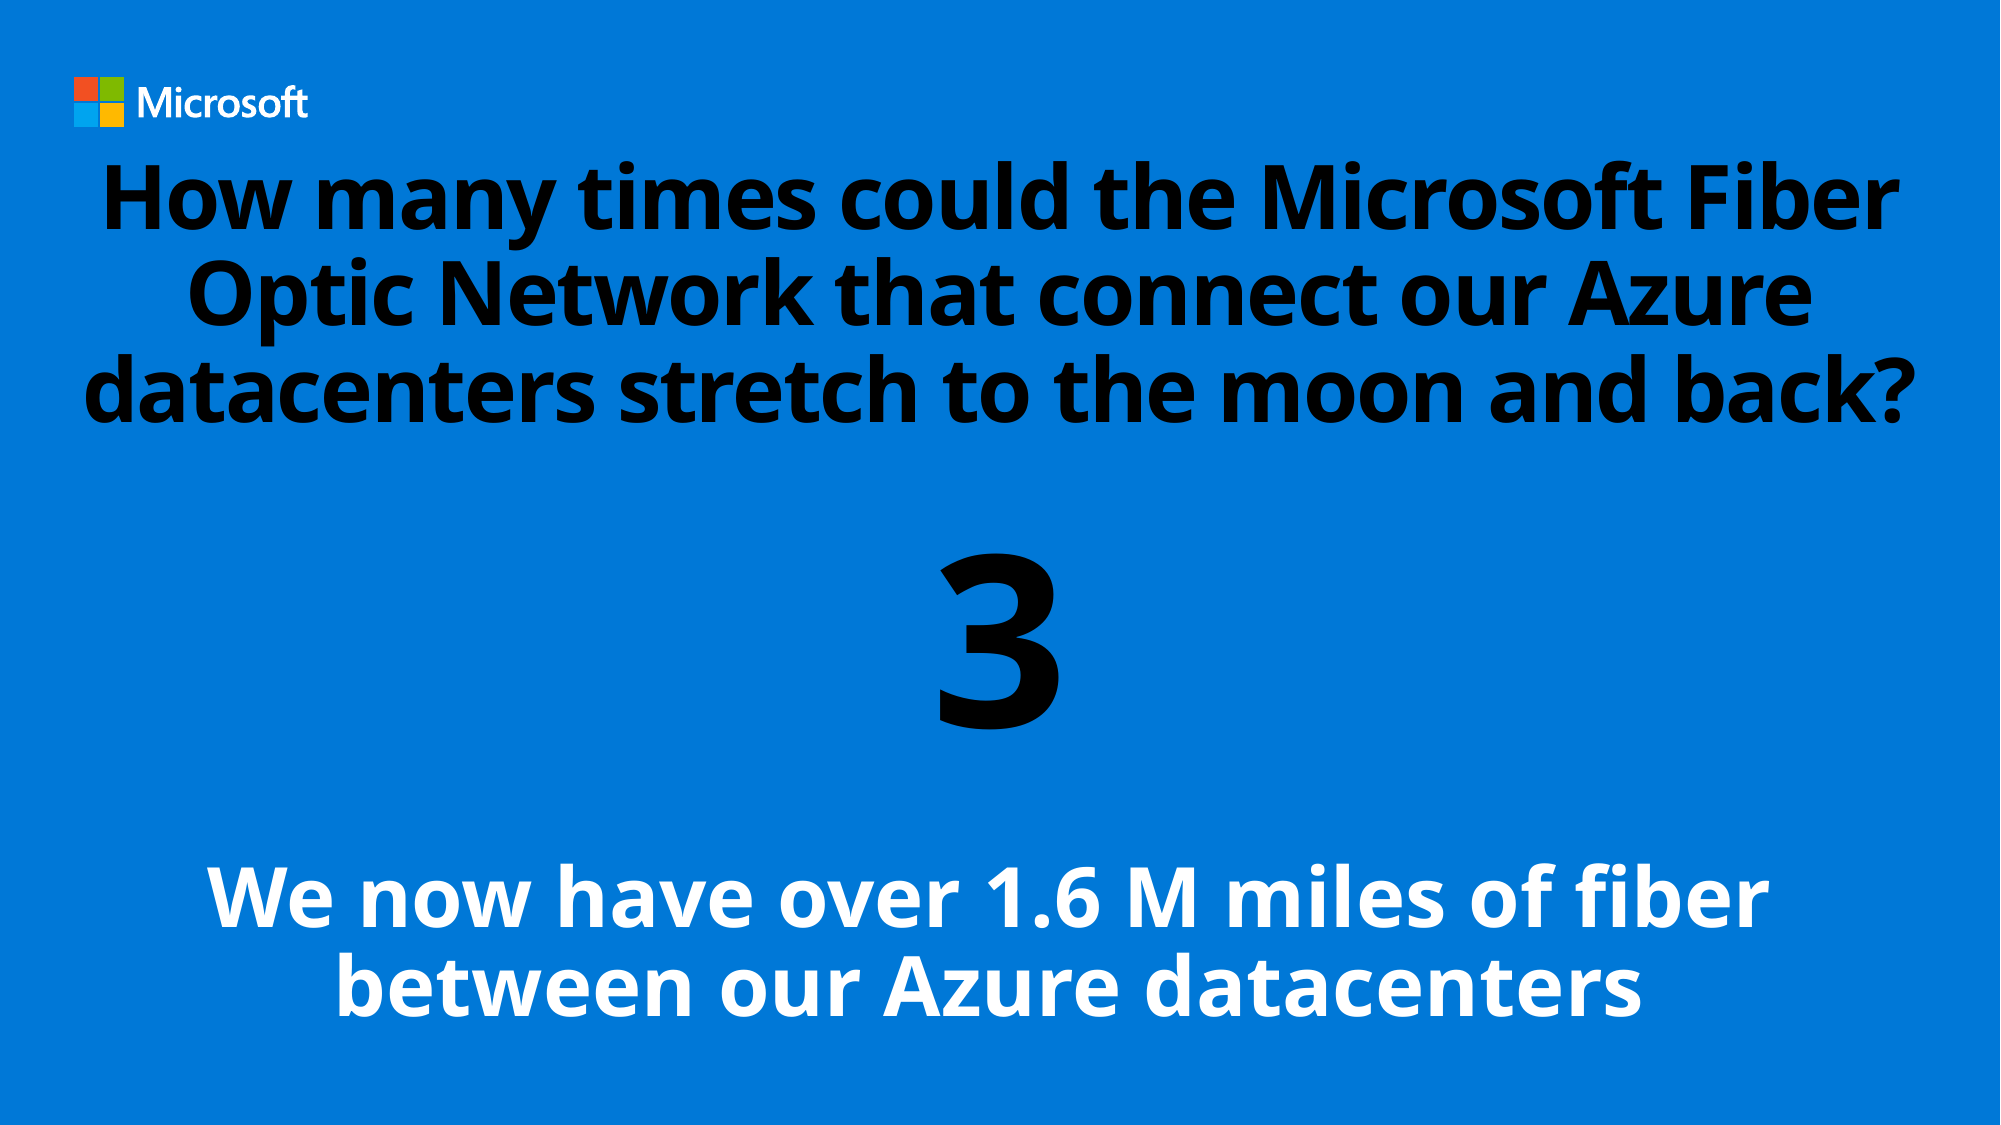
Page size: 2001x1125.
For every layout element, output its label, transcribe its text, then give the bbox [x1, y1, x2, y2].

list 3 [95, 502, 1904, 774]
title How many times could the Microsoft Fiber Optic Network that connect our Azure datacenters stretch to the moon and back? [49, 137, 1951, 530]
text_box We now have over 1.6 M miles of fiber between our Azure datacenters [169, 831, 1810, 1059]
